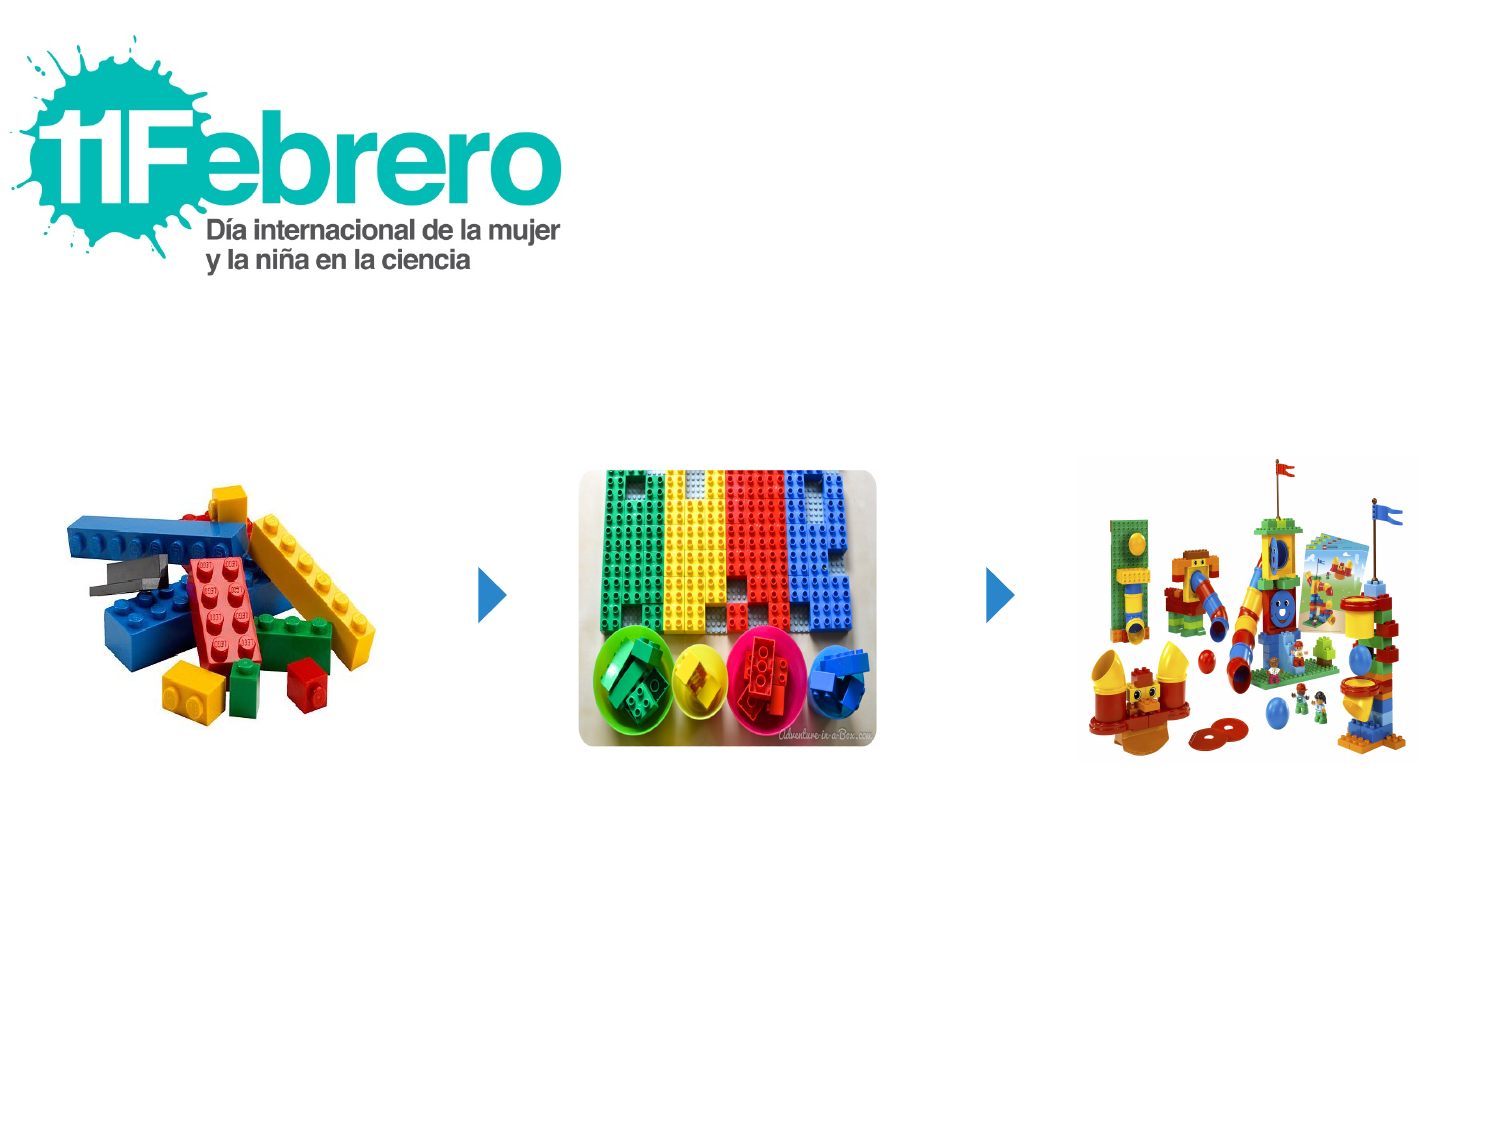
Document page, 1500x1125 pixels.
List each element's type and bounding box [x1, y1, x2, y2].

picture [578, 469, 877, 747]
picture [1074, 455, 1421, 764]
picture [5, 30, 567, 282]
text_box [986, 566, 1015, 624]
picture [65, 482, 377, 730]
text_box [478, 566, 507, 624]
